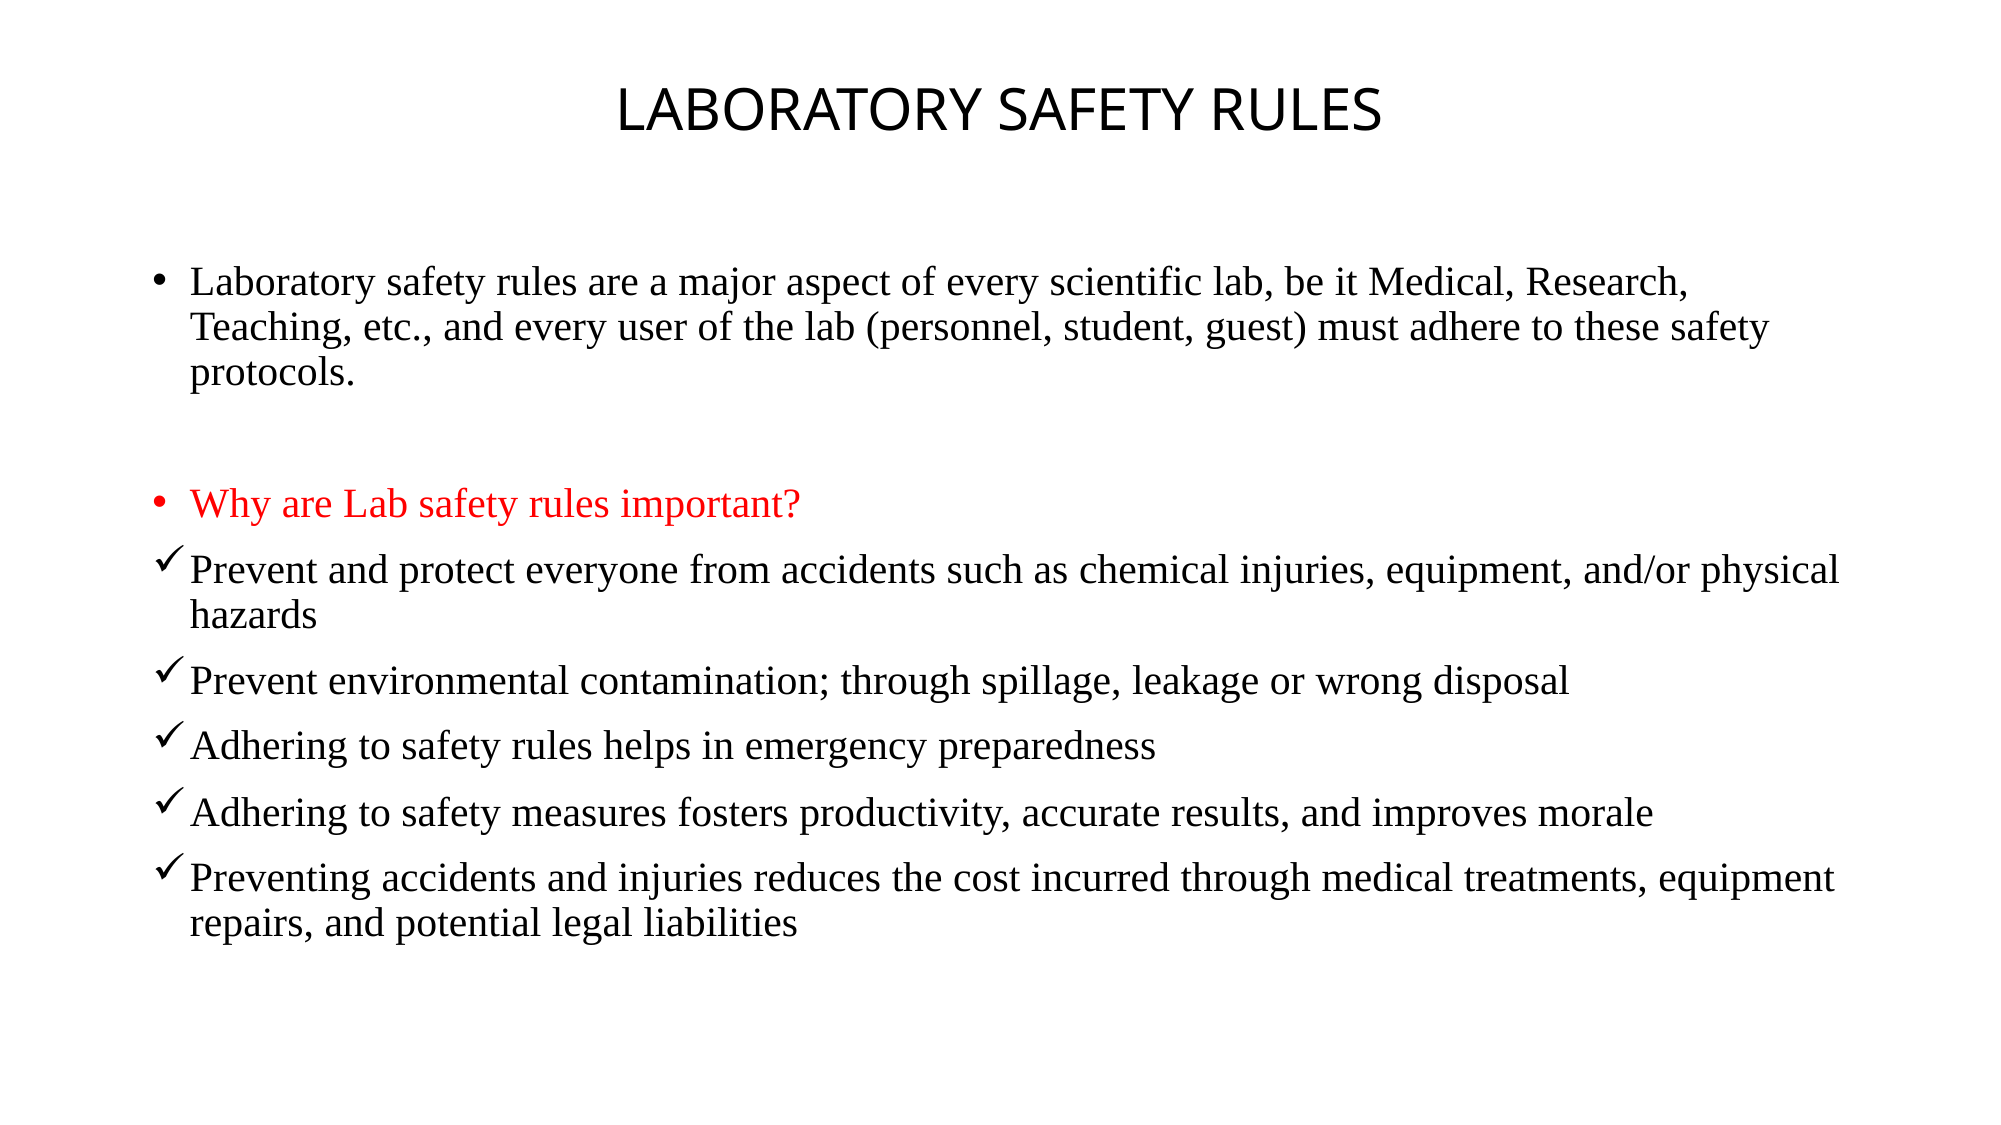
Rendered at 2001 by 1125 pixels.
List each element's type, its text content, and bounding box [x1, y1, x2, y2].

title LABORATORY SAFETY RULES [137, 66, 1863, 157]
list Laboratory safety rules are a major aspect of every scientific lab, be it Medical, Research, Teaching, etc., and every user of the lab (personnel, student, guest) must adhere to these safety protocols. Why are Lab safety rules important? Prevent and protect everyone from accidents such as chemical injuries, equipment, and/or physical hazards Prevent environmental contamination; through spillage, leakage or wrong disposal Adhering to safety rules helps in emergency preparedness Adhering to safety measures fosters productivity, accurate results, and improves morale Preventing accidents and injuries reduces the cost incurred through medical treatments, equipment repairs, and potential legal liabilities [137, 251, 1863, 1014]
